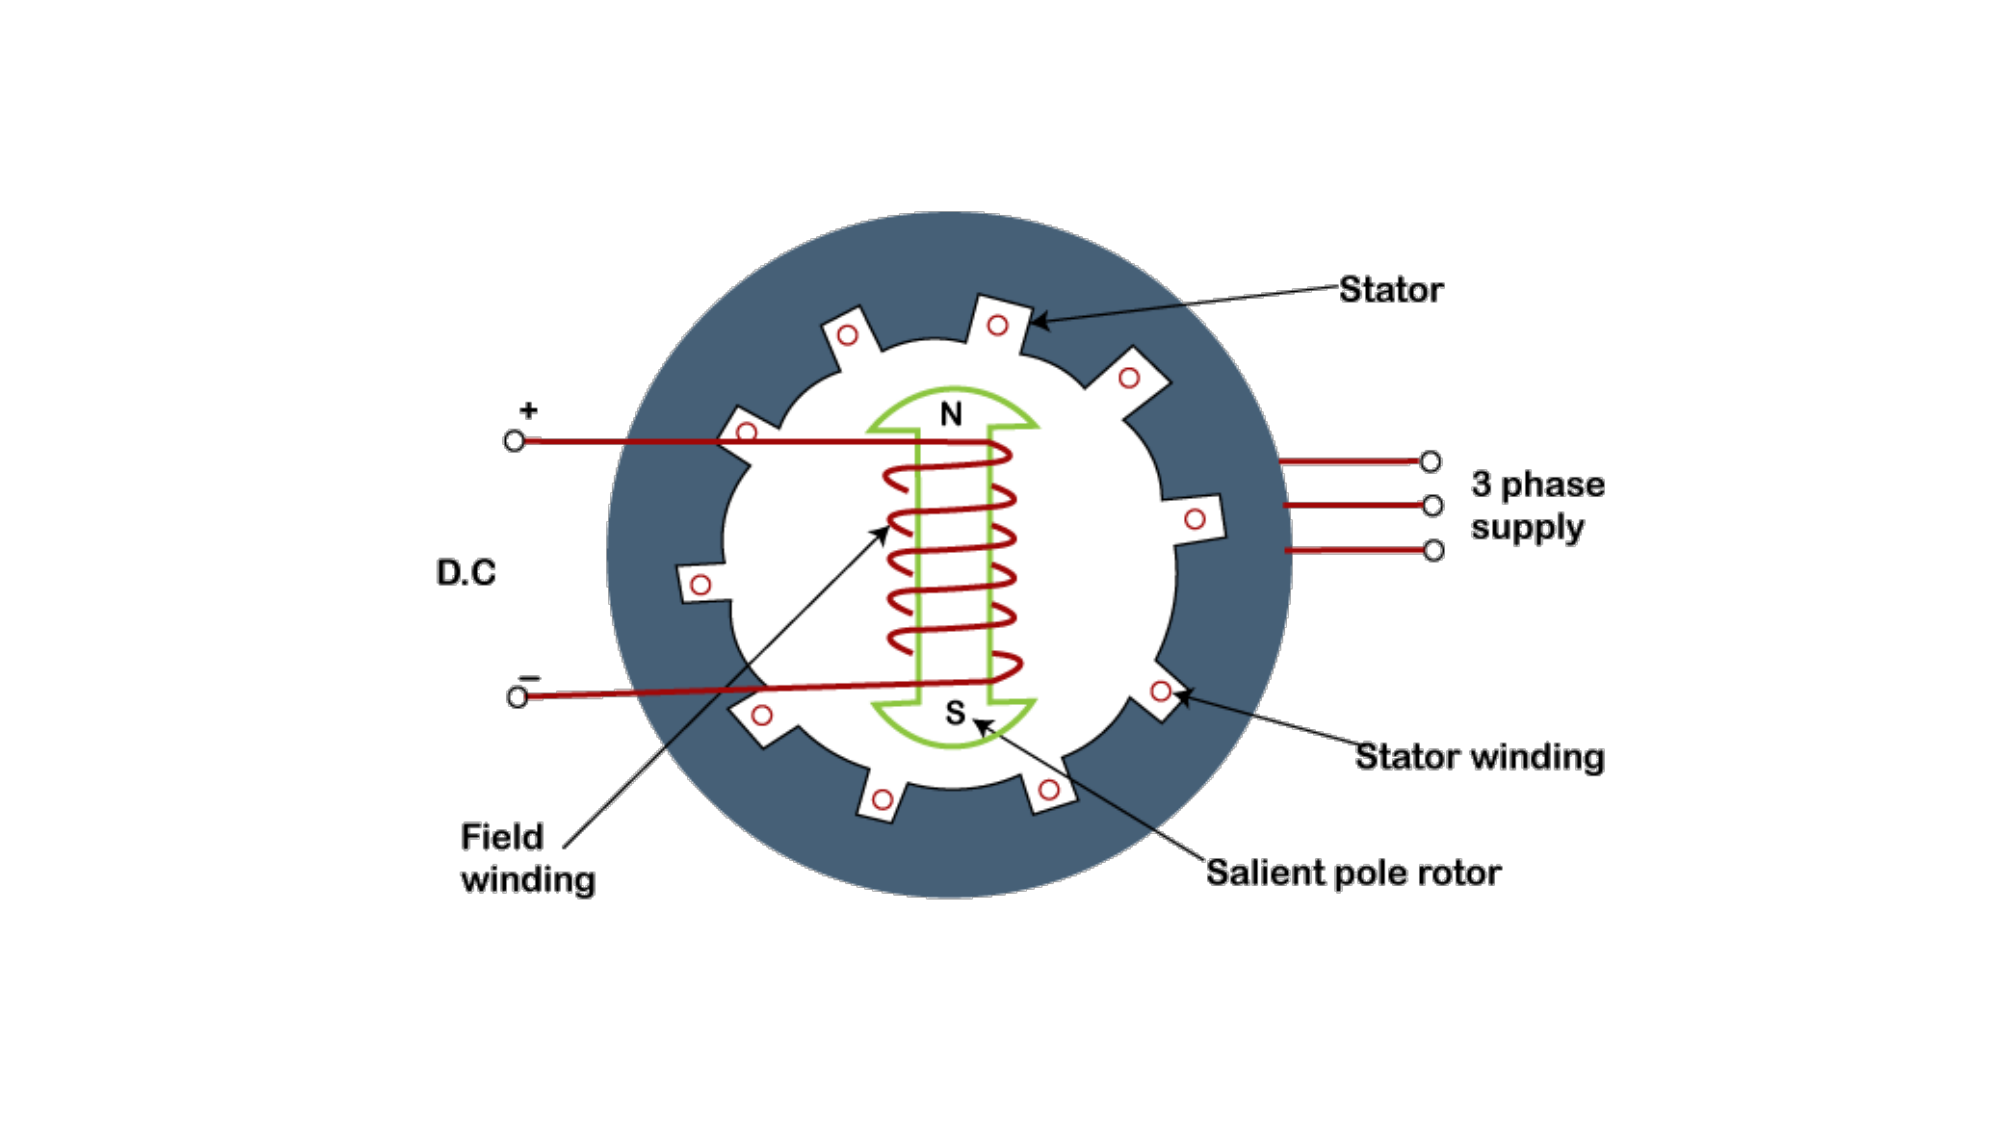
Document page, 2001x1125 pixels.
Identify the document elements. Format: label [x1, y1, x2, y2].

list [374, 187, 1626, 938]
